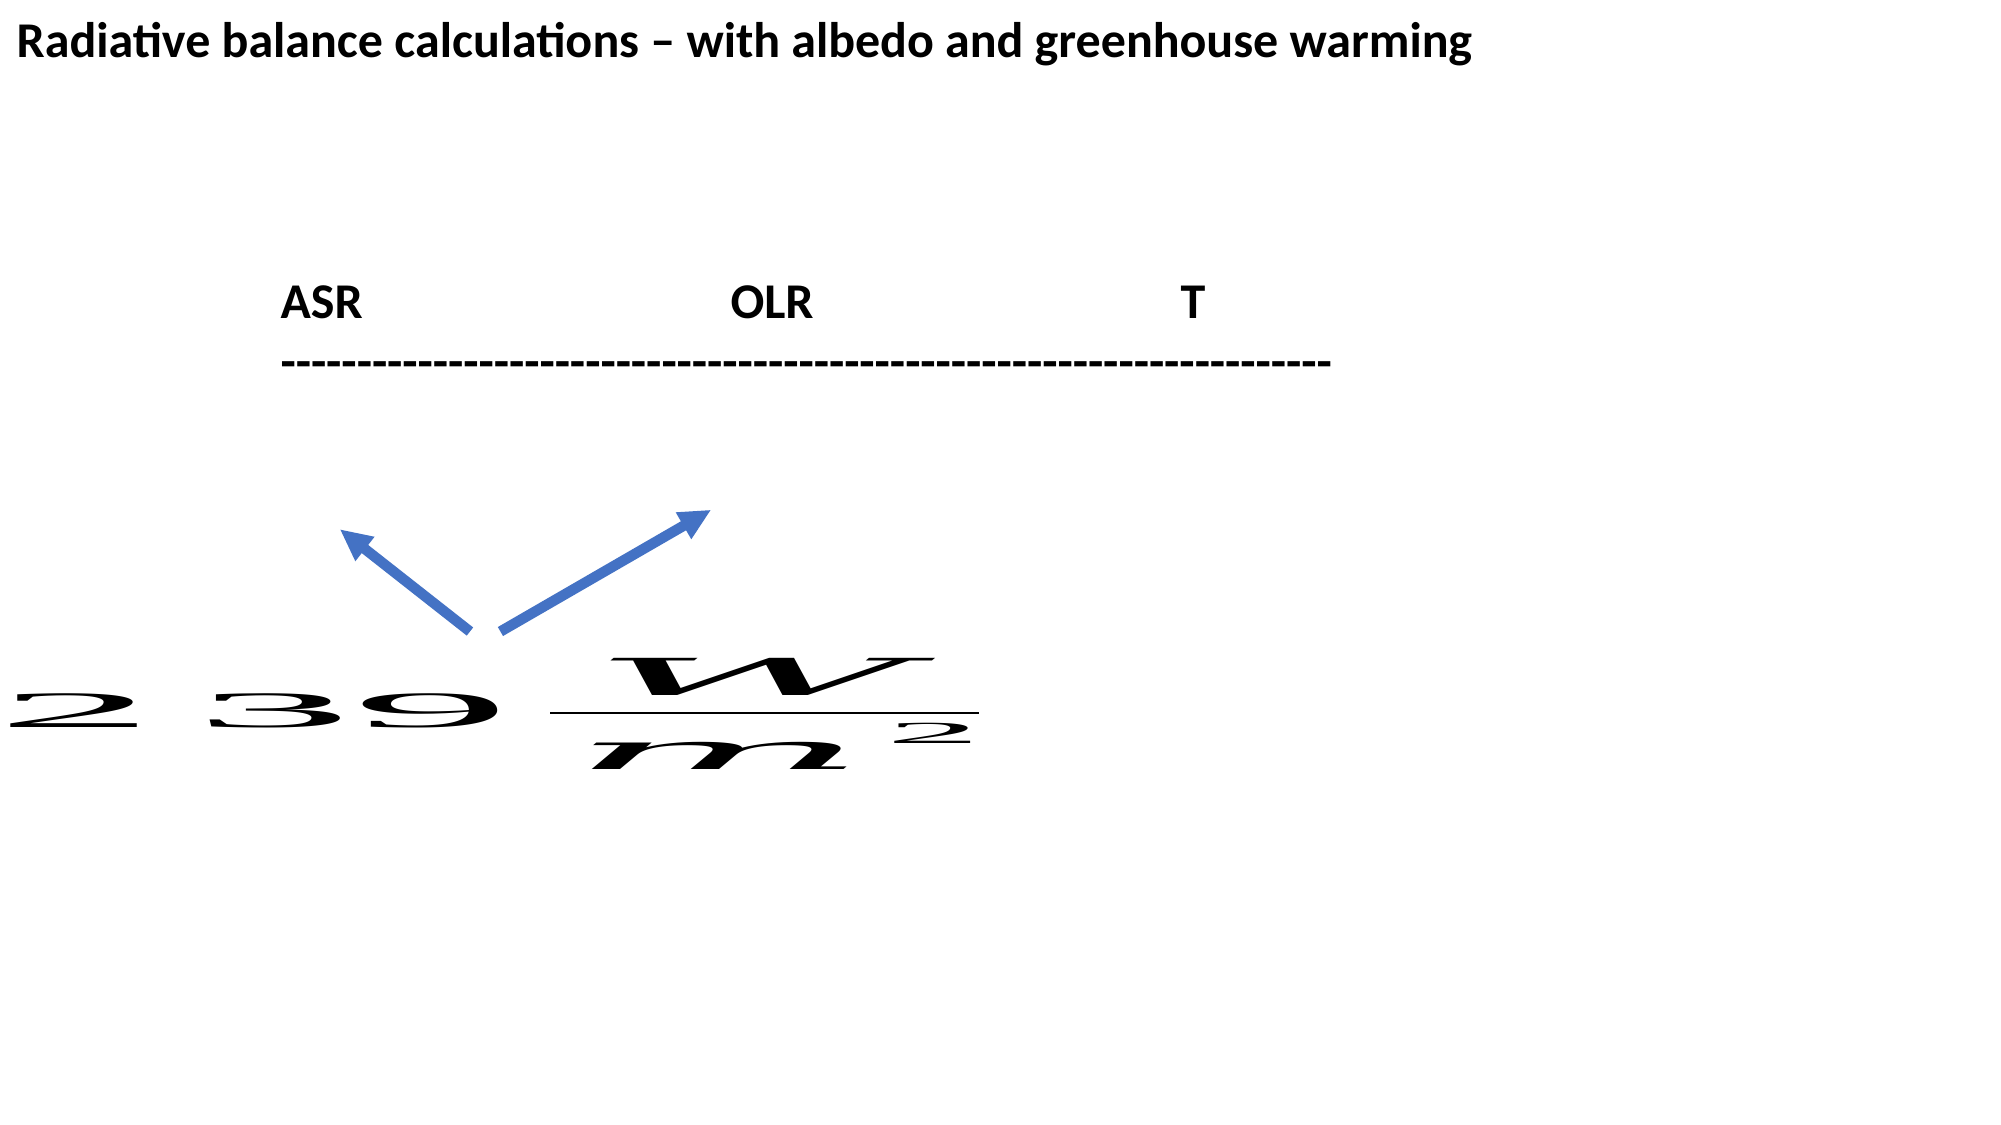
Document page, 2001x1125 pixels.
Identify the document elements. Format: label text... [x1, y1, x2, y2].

text_box Radiative balance calculations – with albedo and greenhouse warming [1, 0, 1648, 75]
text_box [0, 510, 1005, 780]
